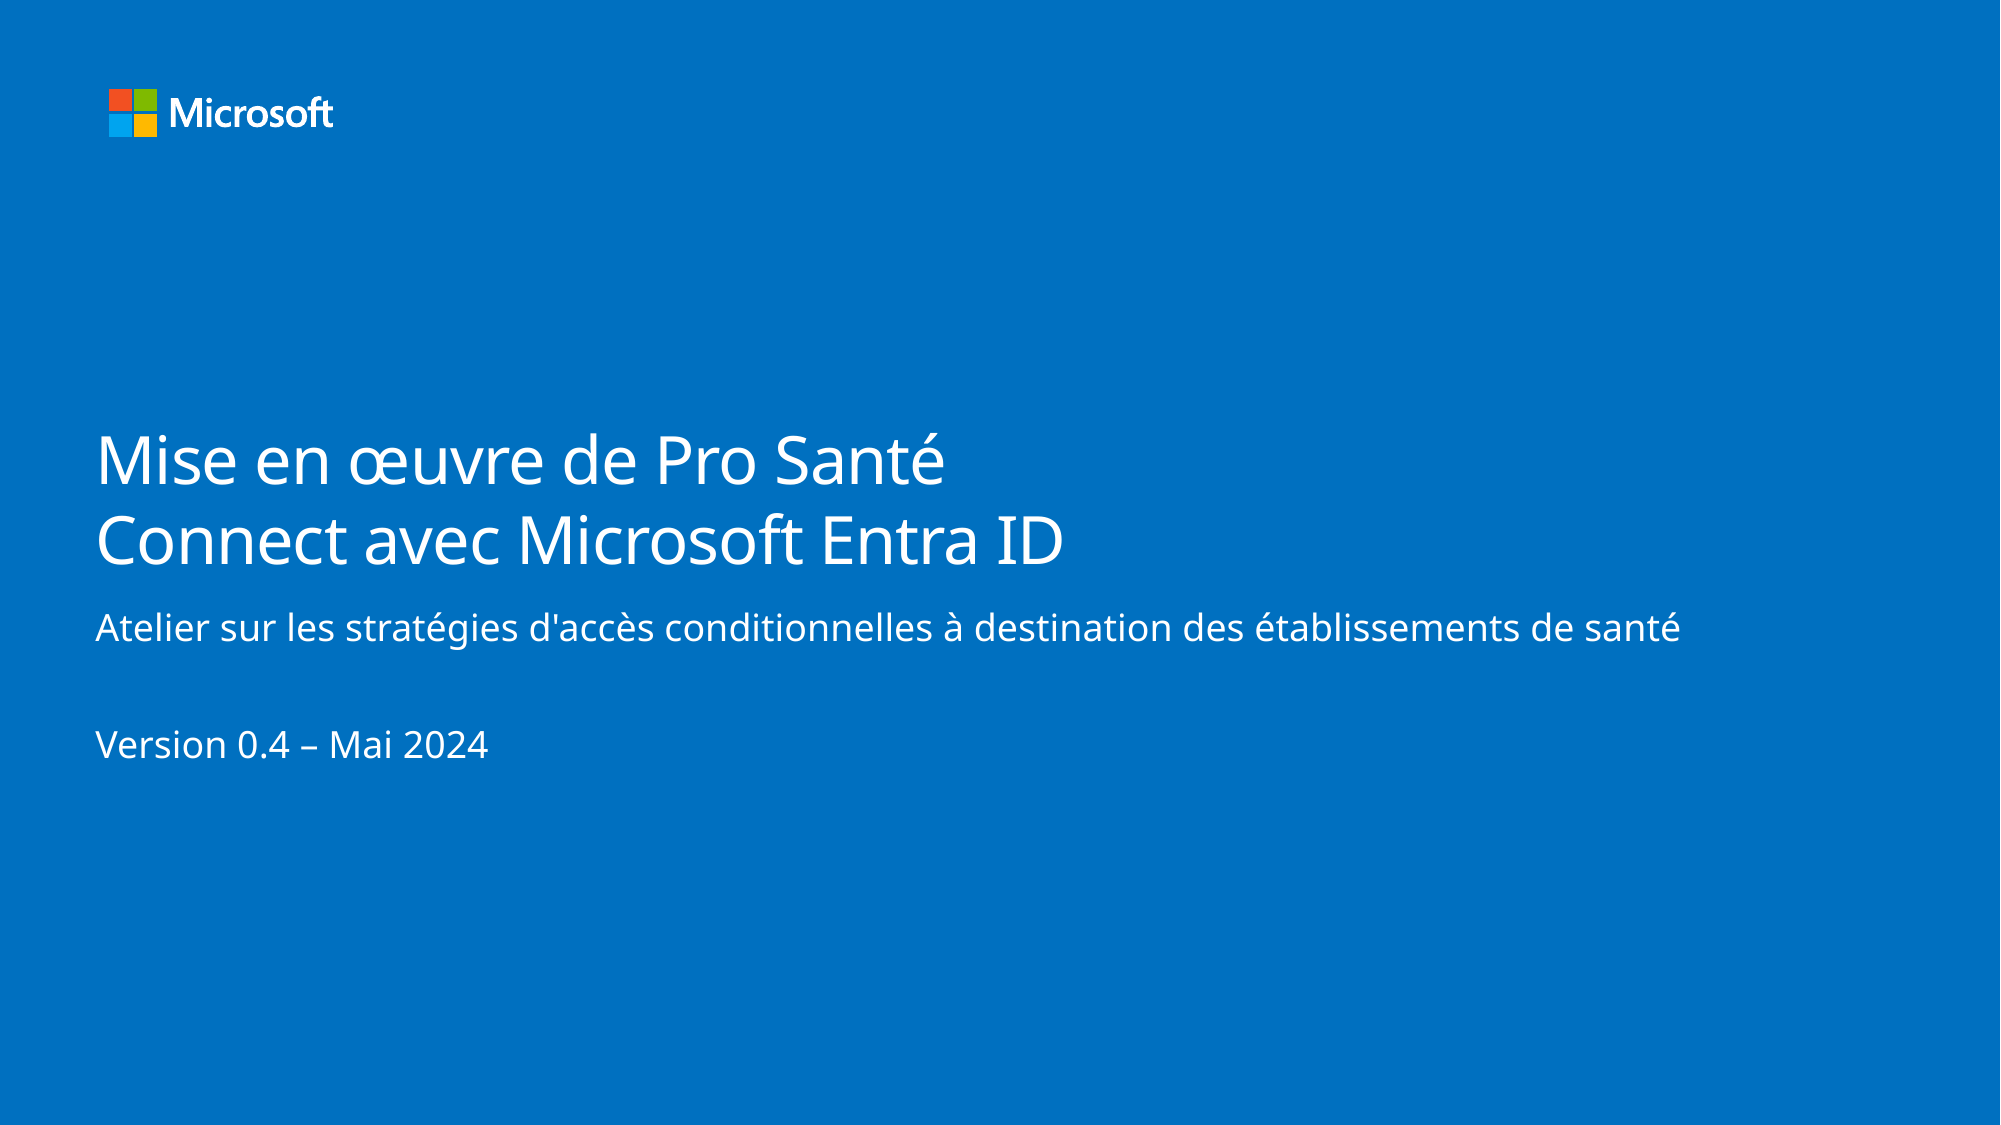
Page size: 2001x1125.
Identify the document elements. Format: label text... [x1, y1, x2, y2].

title Mise en œuvre de Pro Santé Connect avec Microsoft Entra ID [95, 335, 1093, 578]
list Atelier sur les stratégies d'accès conditionnelles à destination des établissements de santé [95, 603, 1864, 695]
text_box Version 0.4 – Mai 2024 [95, 720, 847, 766]
